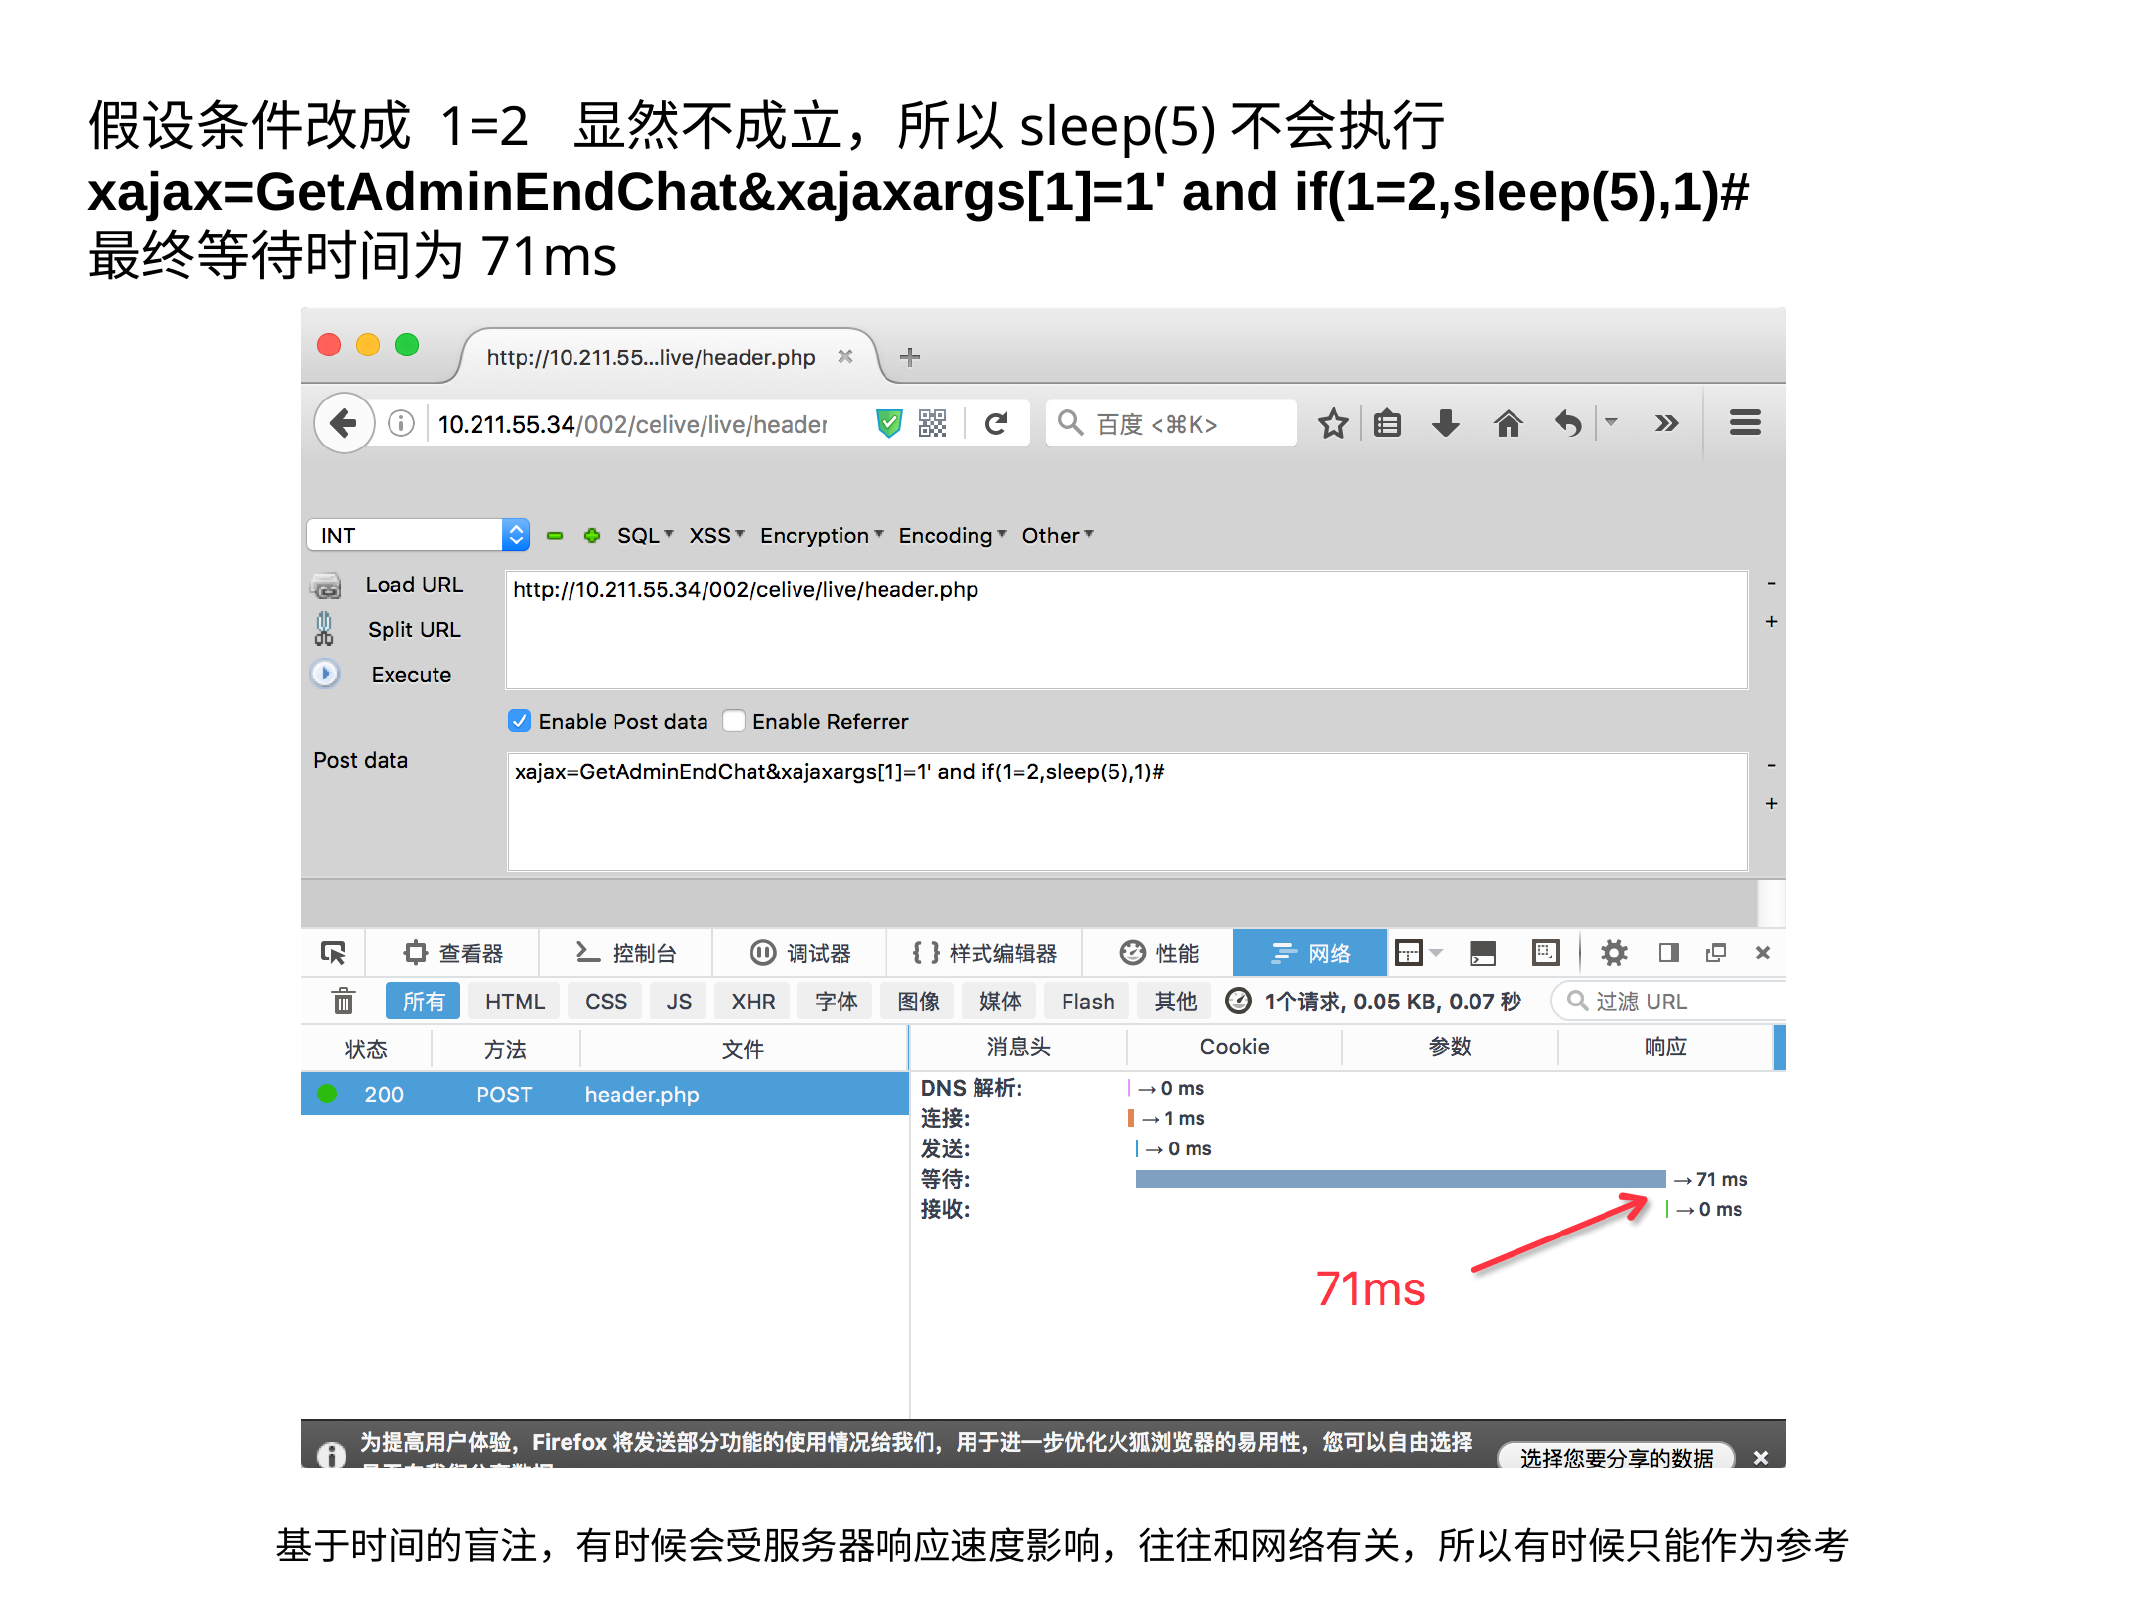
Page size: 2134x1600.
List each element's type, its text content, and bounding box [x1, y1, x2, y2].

text_box 假设条件改成 1=2 显然不成立，所以sleep(5)不会执行 xajax=GetAdminEndChat&xajaxargs[1]=1' and if(1=2,sleep(5),1)# 最终等待时间为71ms [79, 82, 1908, 295]
picture [300, 306, 1787, 1468]
text_box 基于时间的盲注，有时候会受服务器响应速度影响，往往和网络有关，所以有时候只能作为参考 [267, 1513, 1860, 1576]
